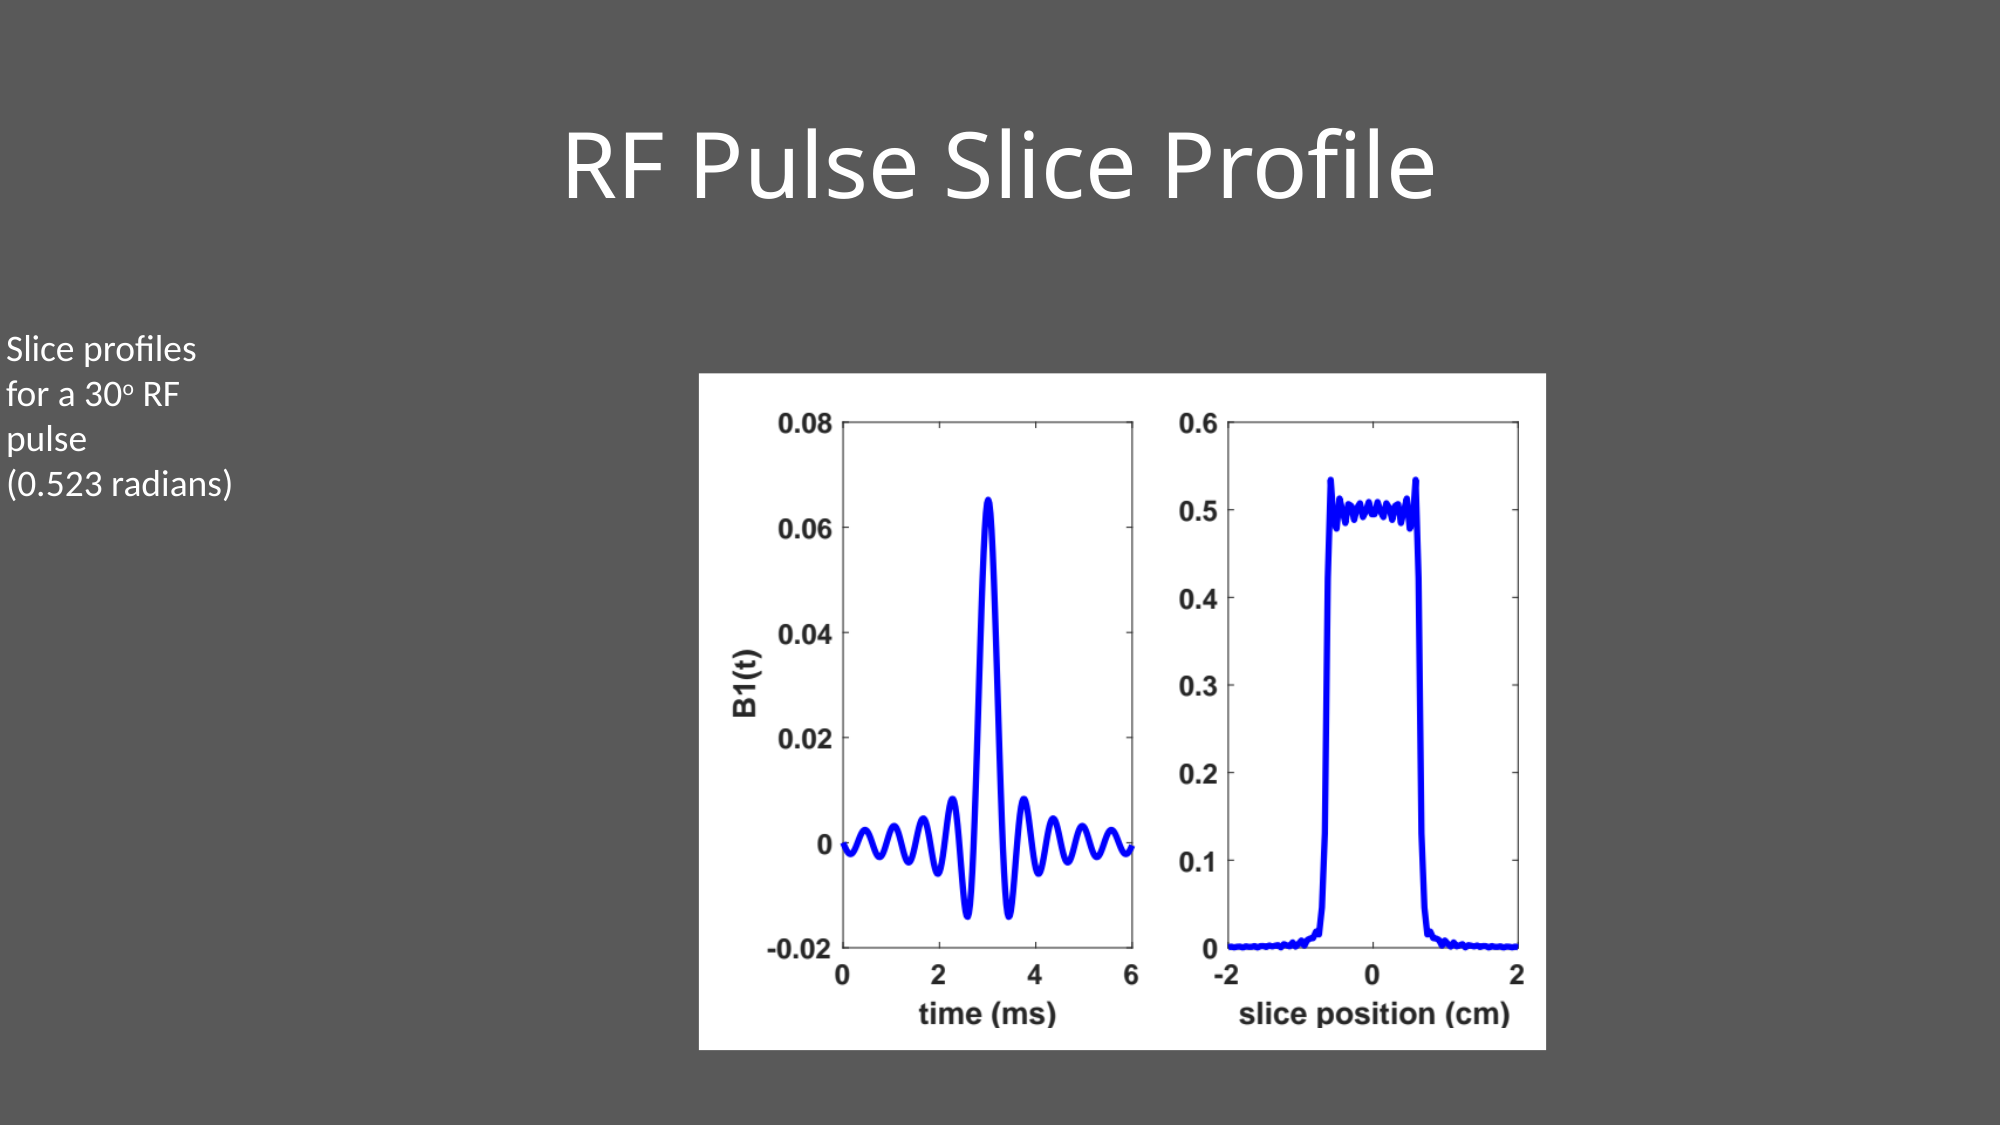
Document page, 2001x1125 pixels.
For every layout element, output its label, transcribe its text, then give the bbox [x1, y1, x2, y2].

title RF Pulse Slice Profile [137, 59, 1863, 278]
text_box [698, 373, 1599, 1051]
text_box Slice profiles for a 30o RF pulse (0.523 radians) [0, 316, 262, 512]
